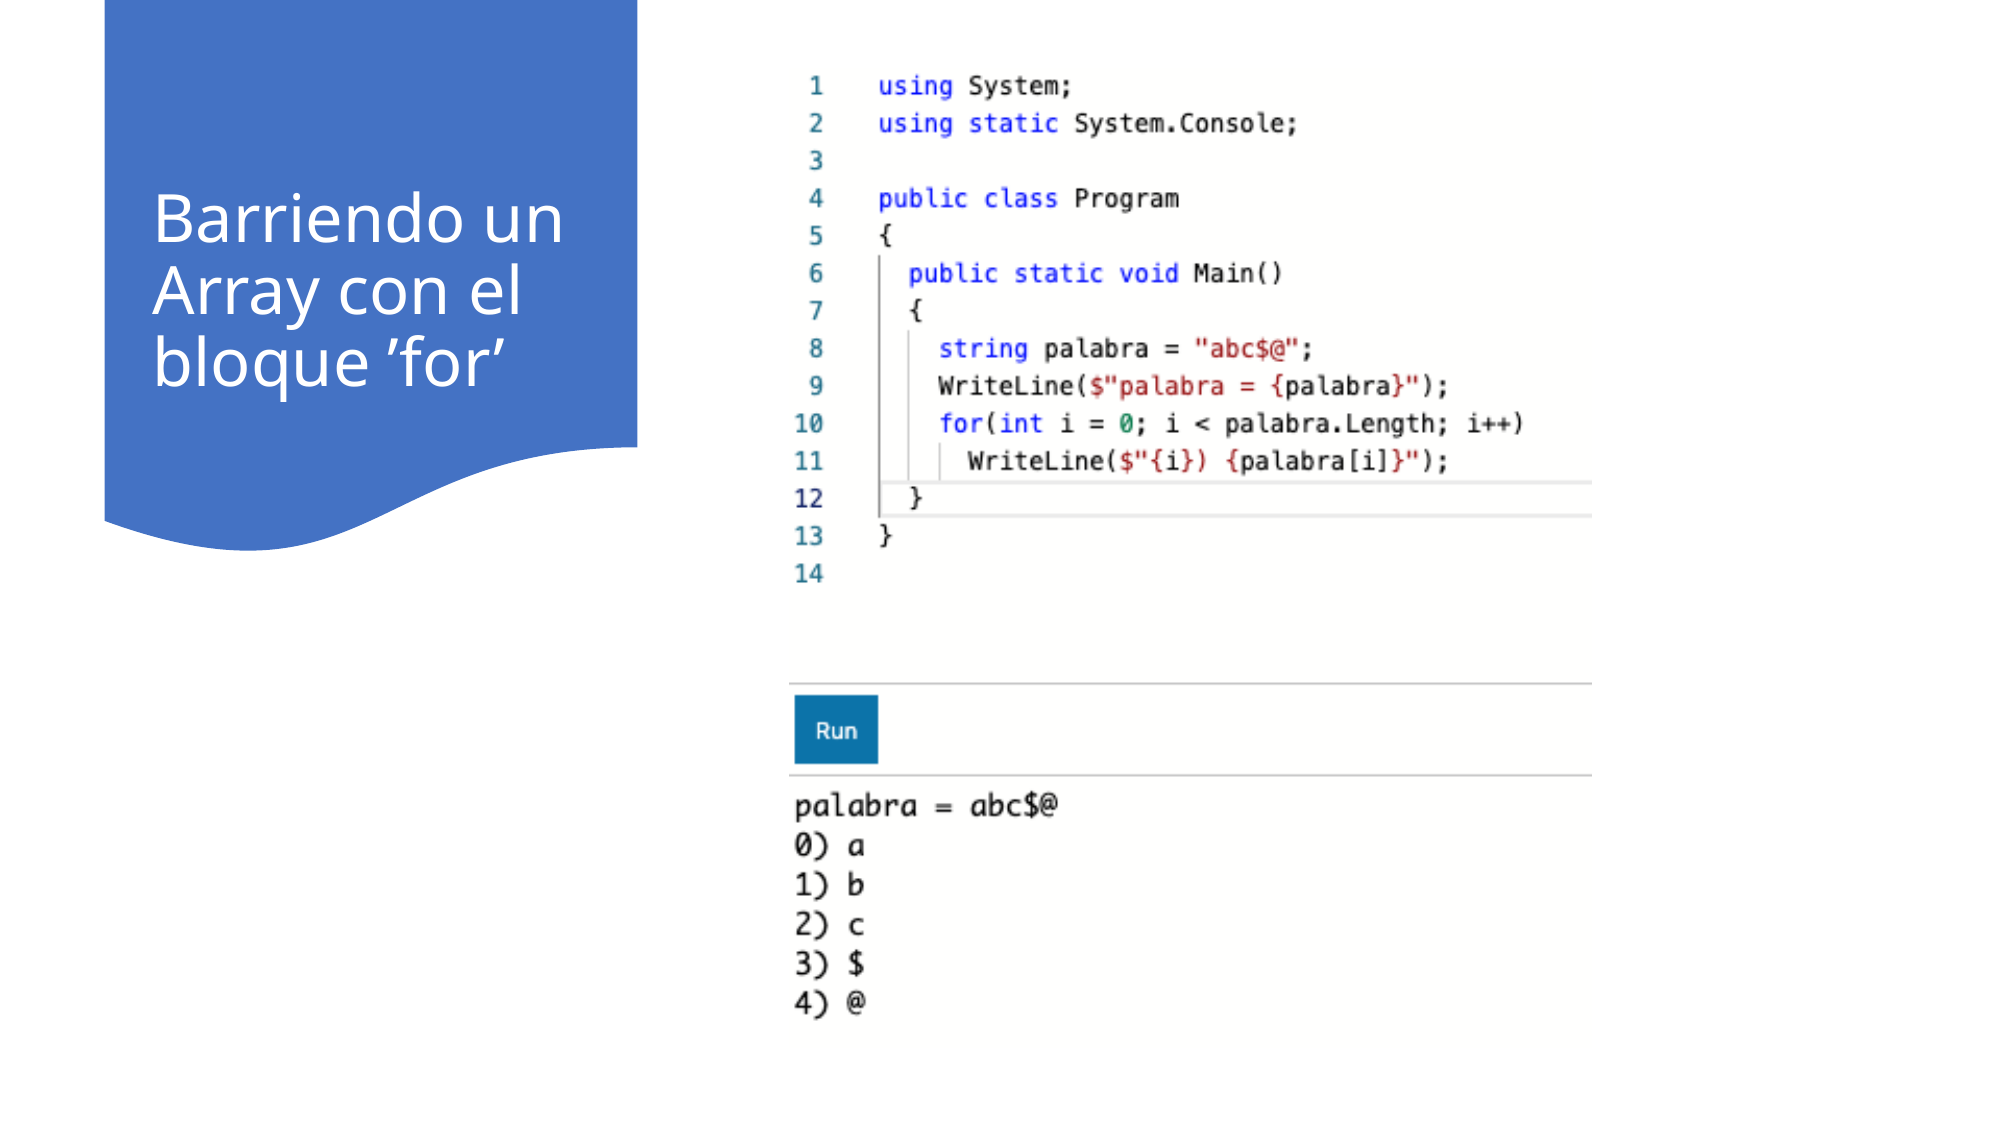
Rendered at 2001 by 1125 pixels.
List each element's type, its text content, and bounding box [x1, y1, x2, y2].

text_box [103, 0, 639, 533]
title Barriendo un Array con el bloque ’for’ [137, 28, 604, 558]
picture [789, 68, 1592, 1048]
